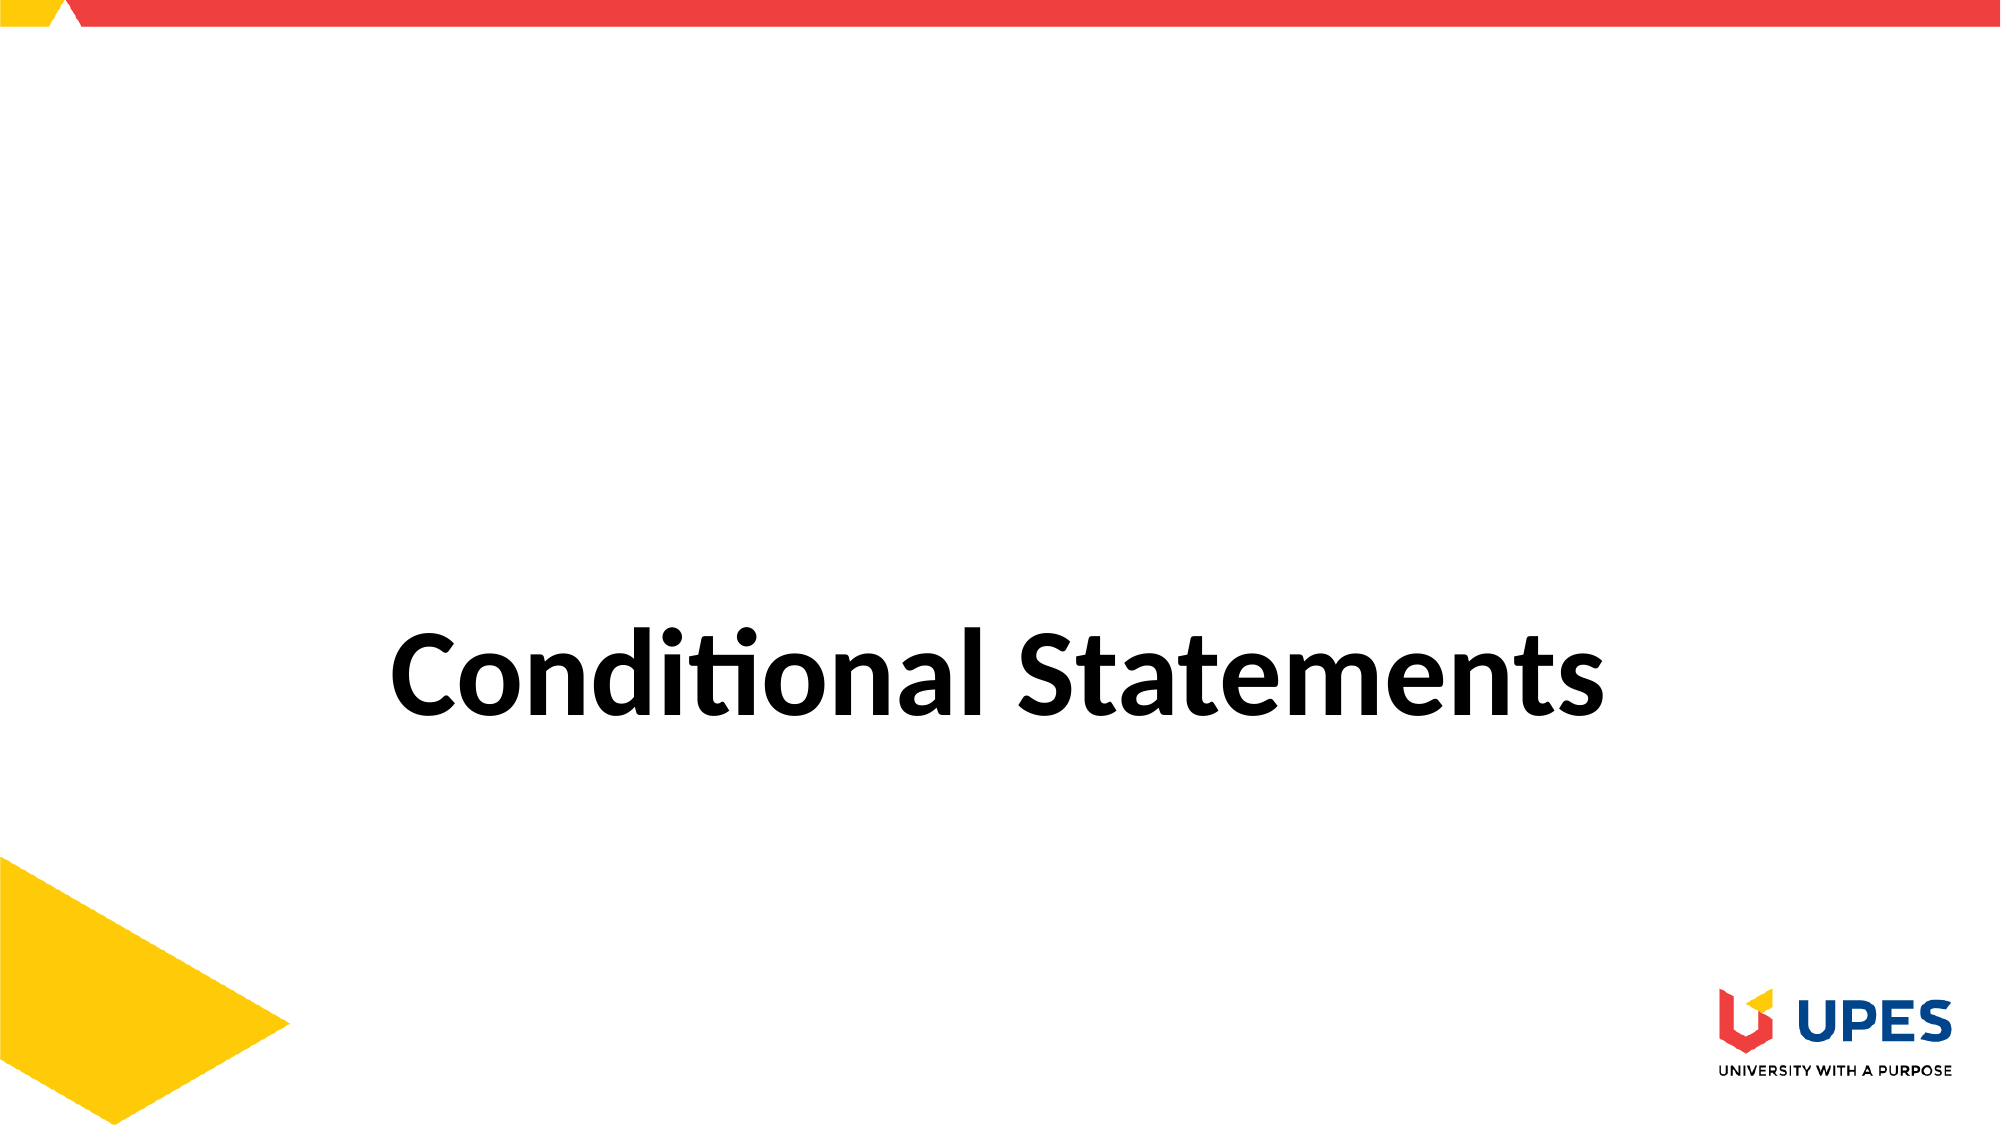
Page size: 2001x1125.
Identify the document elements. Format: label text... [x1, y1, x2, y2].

title Conditional Statements [136, 280, 1862, 749]
picture [0, 0, 2001, 1125]
